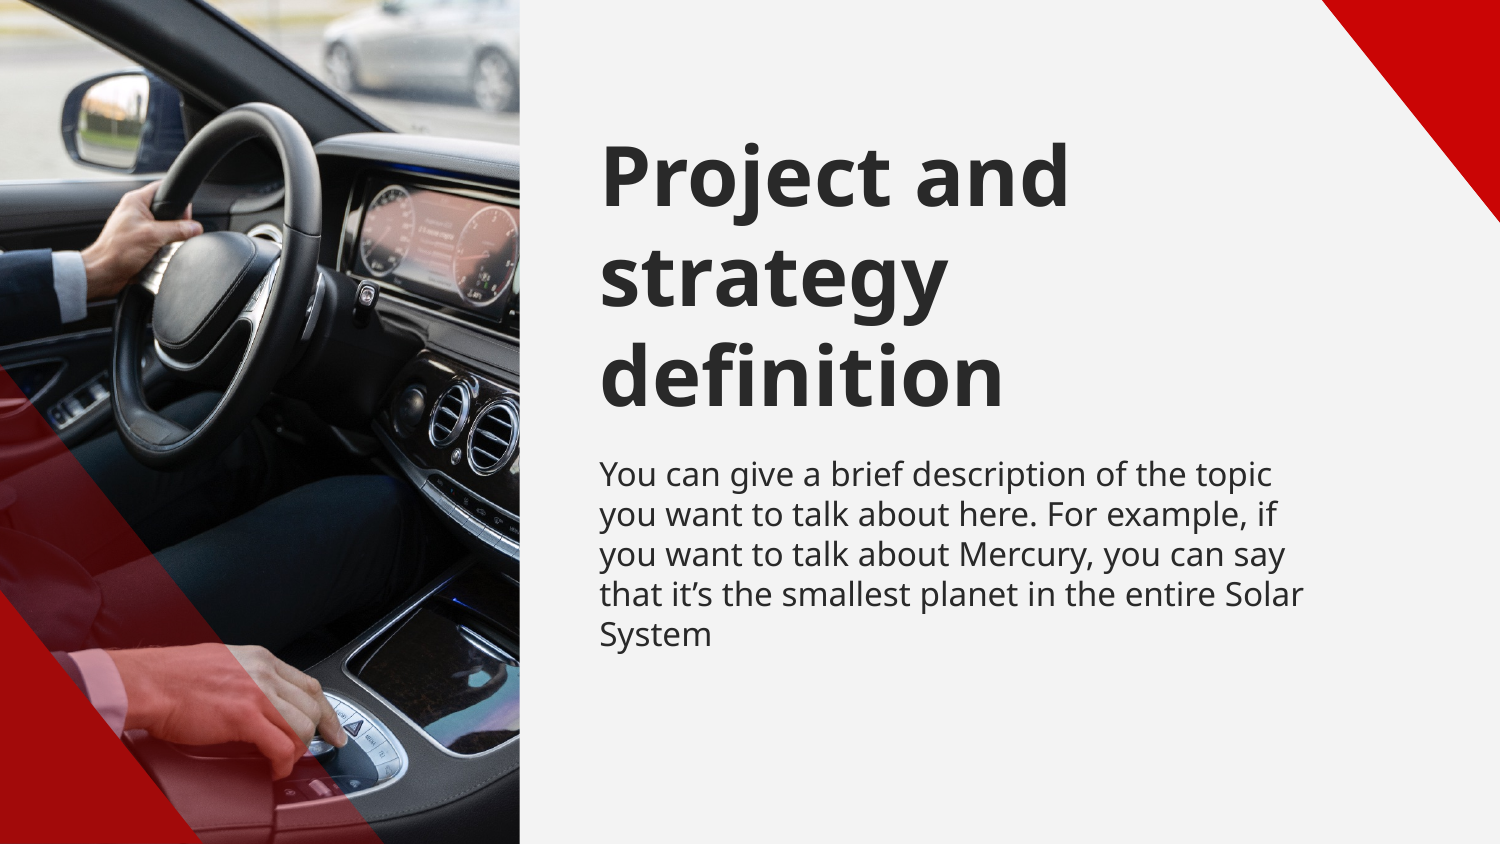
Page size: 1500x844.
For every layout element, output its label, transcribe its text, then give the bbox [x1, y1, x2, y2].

subtitle You can give a brief description of the topic you want to talk about here. For example, if you want to talk about Mercury, you can say that it’s the smallest planet in the entire Solar System [584, 438, 1334, 623]
title Project and strategy definition [584, 221, 1334, 438]
picture [0, 0, 520, 844]
